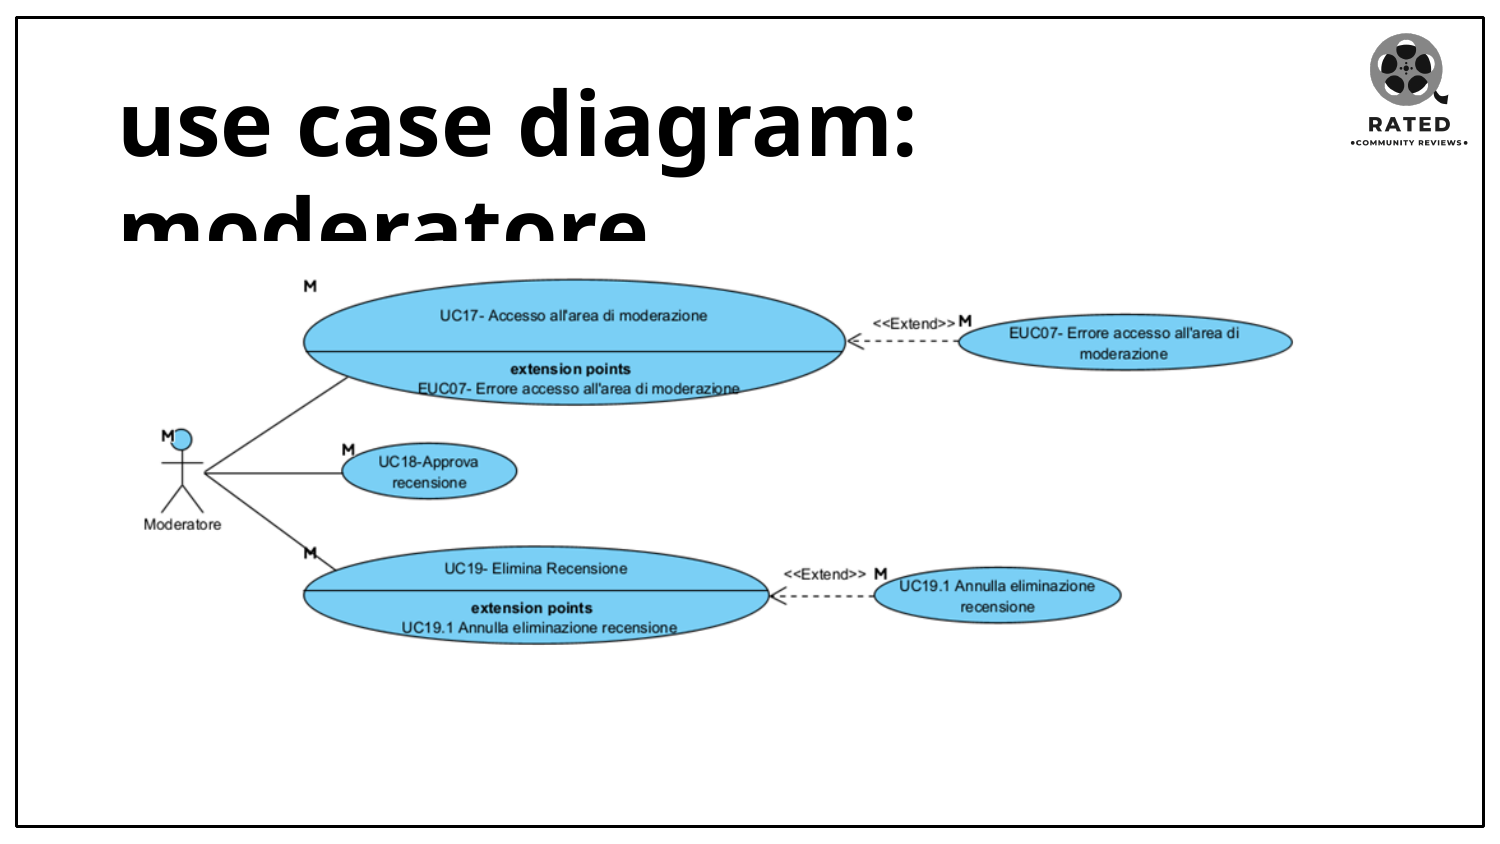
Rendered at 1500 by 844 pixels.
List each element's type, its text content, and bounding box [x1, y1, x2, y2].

title use case diagram: moderatore [102, 51, 1300, 168]
picture [72, 241, 1353, 719]
picture [1305, 0, 1500, 198]
